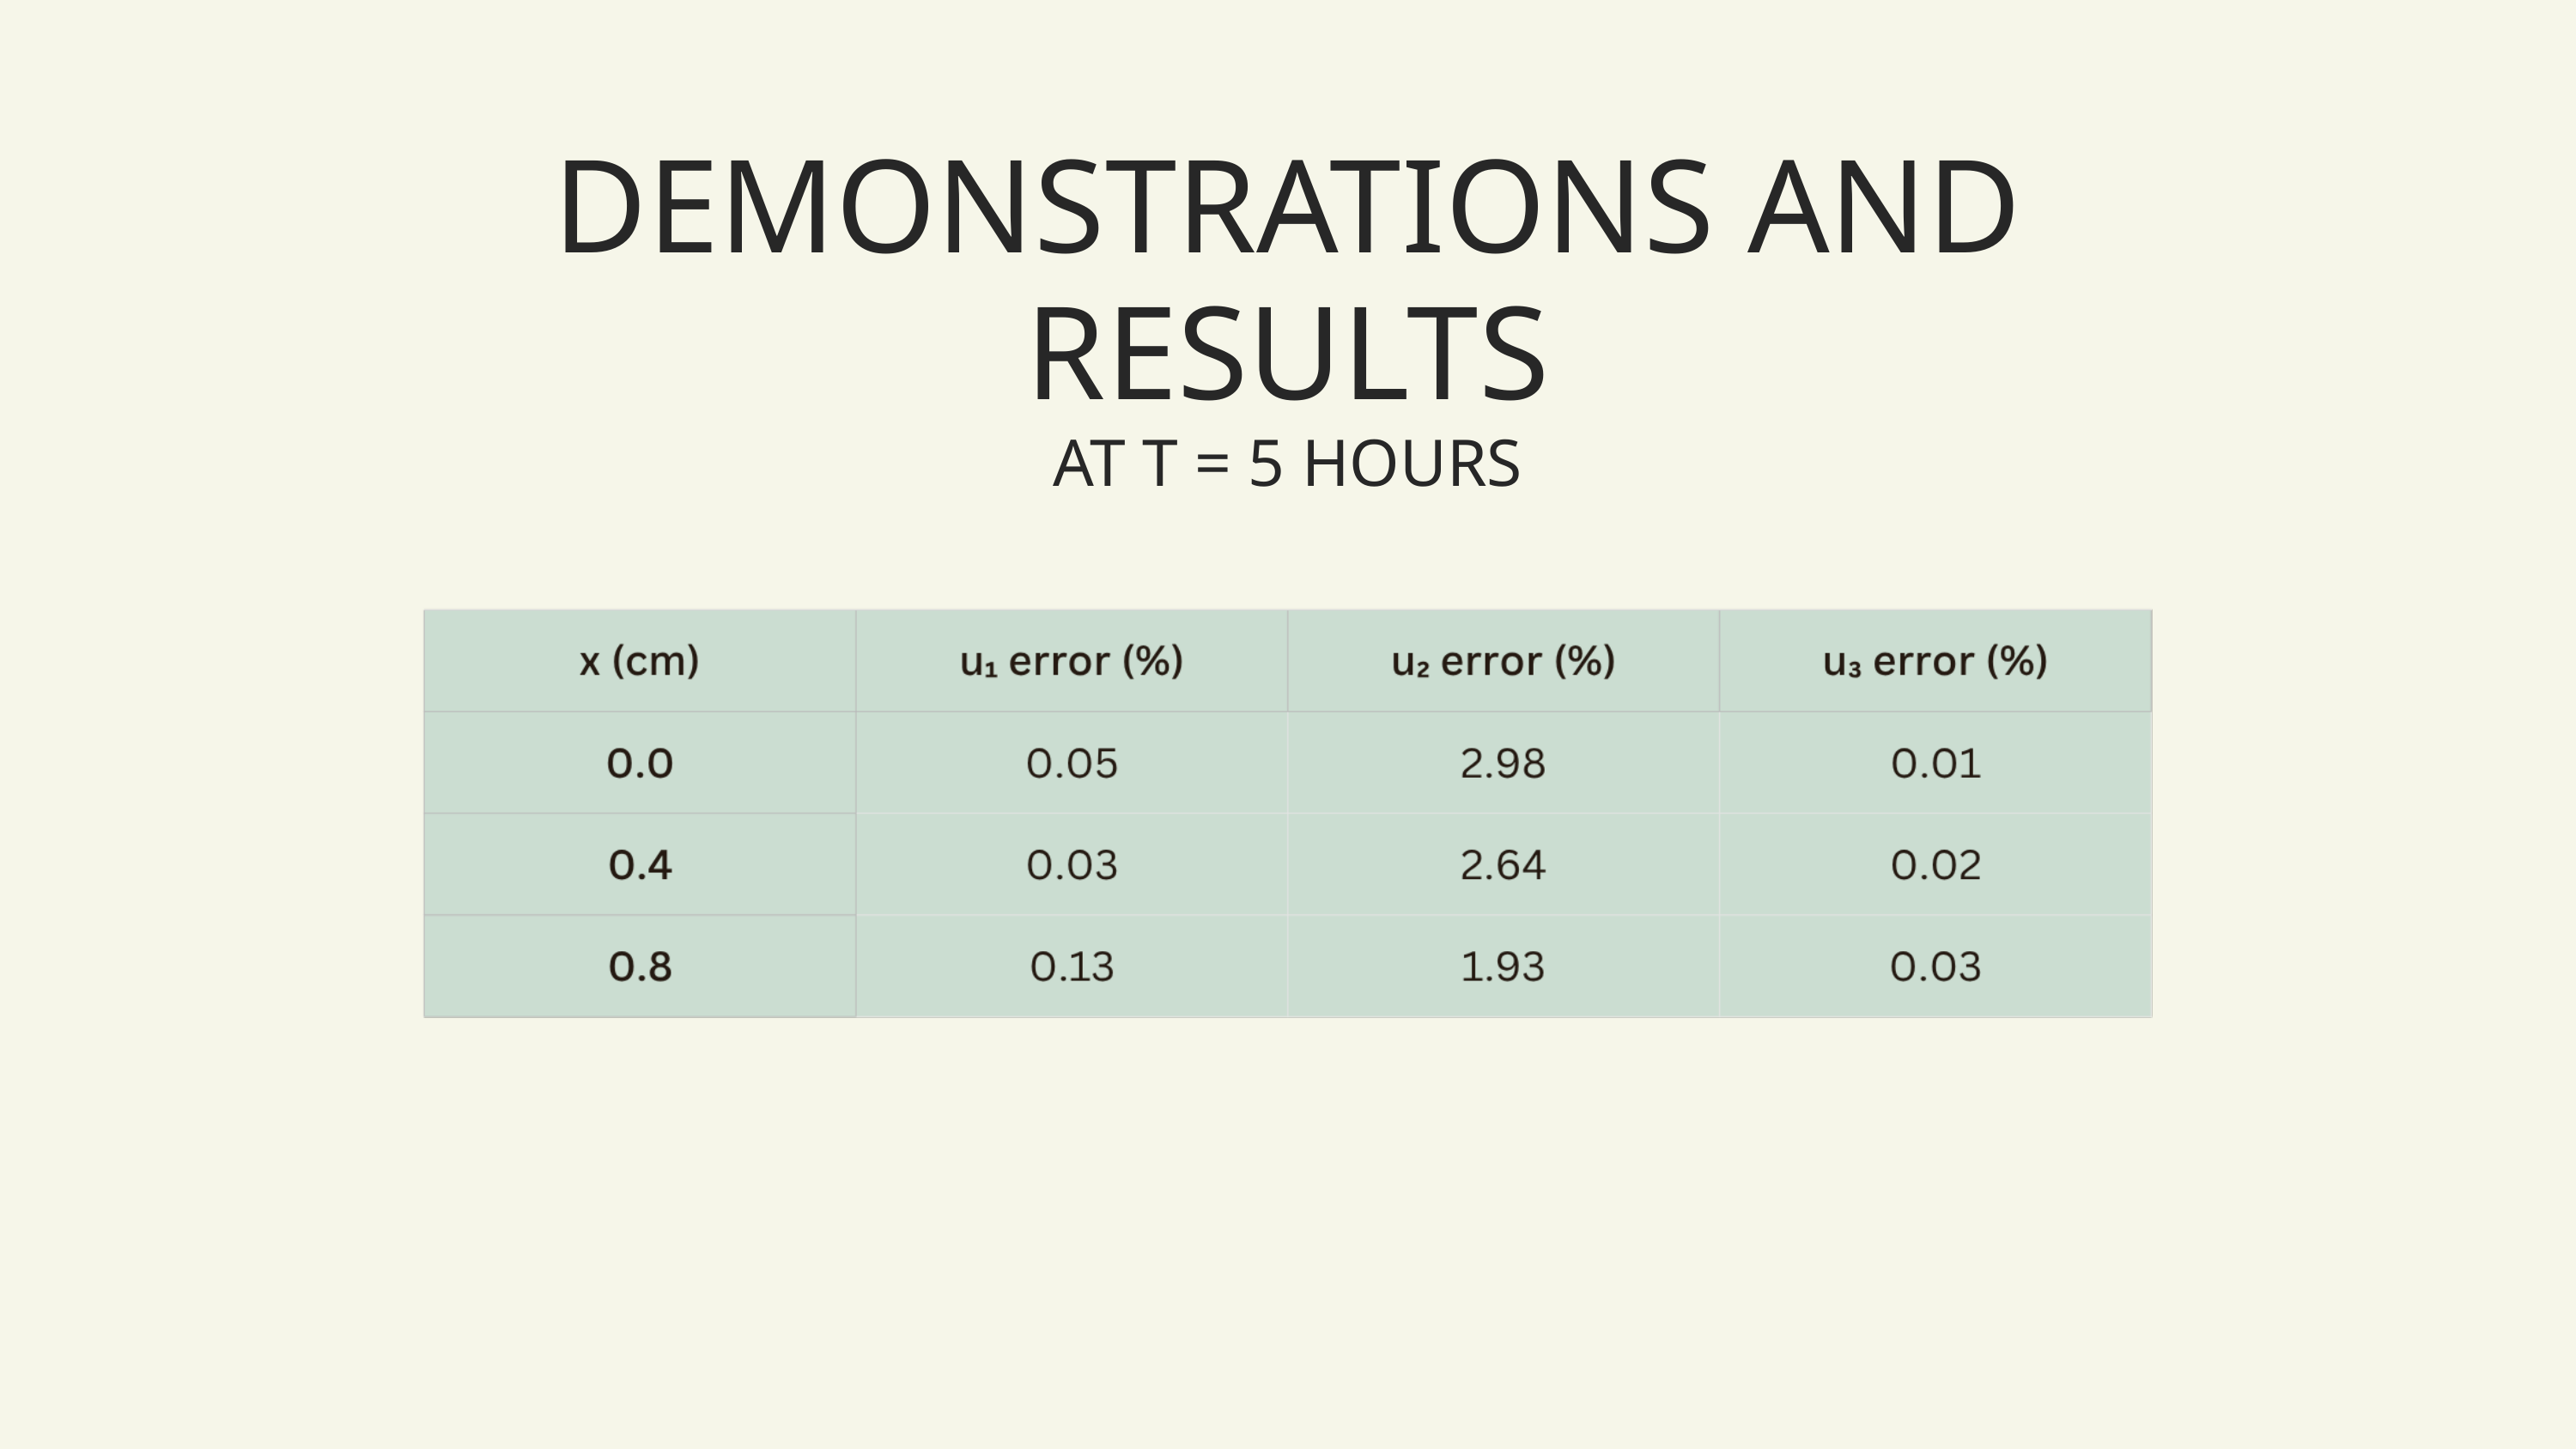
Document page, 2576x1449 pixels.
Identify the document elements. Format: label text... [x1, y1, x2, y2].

text_box DEMONSTRATIONS AND RESULTS AT T = 5 HOURS [345, 131, 2230, 440]
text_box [252, 441, 2324, 1449]
